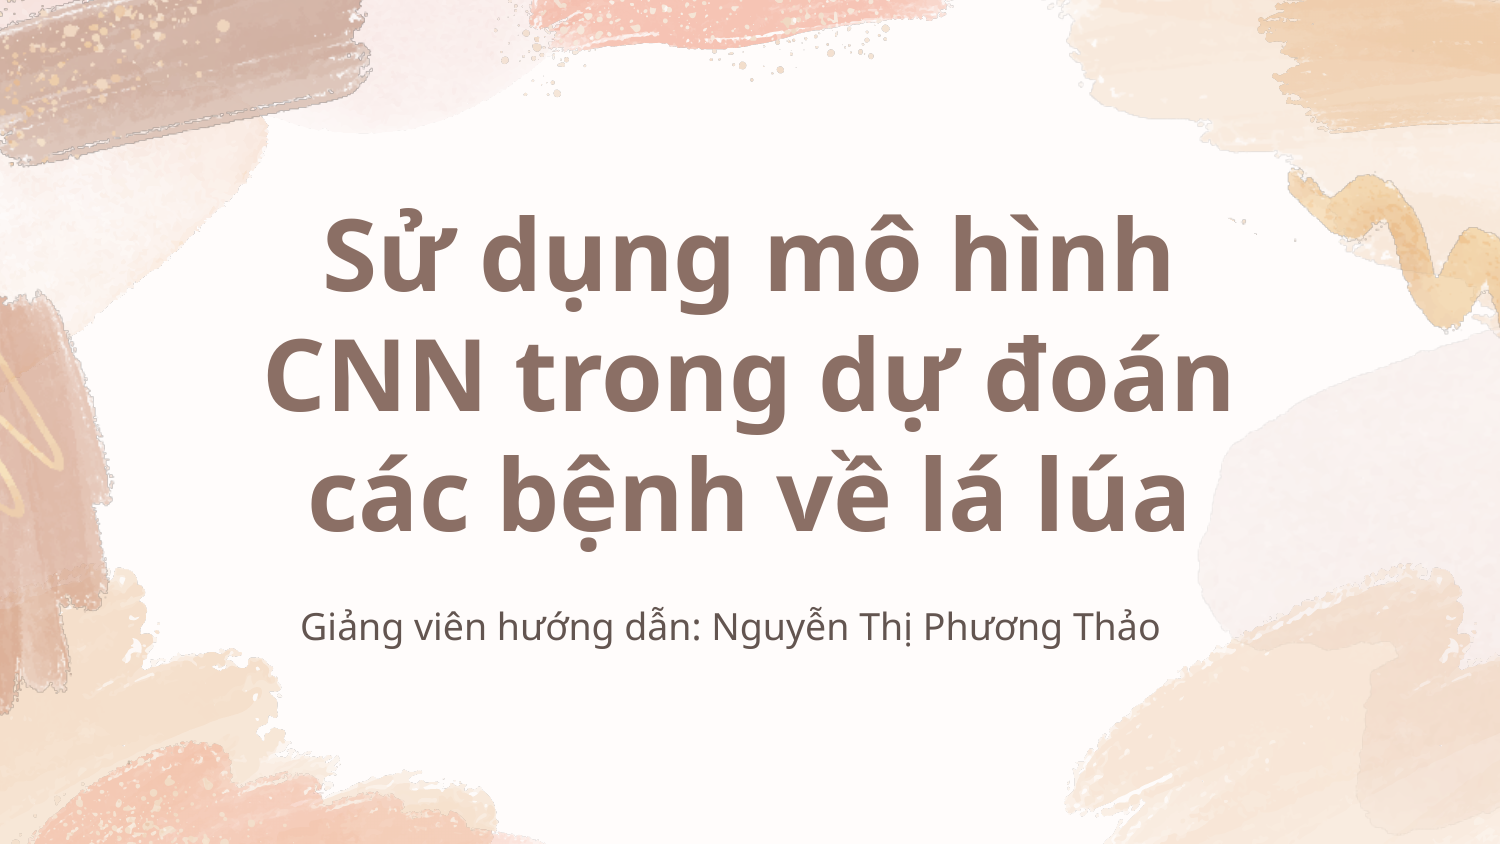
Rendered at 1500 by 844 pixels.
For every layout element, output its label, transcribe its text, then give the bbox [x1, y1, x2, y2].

title Sử dụng mô hình CNN trong dự đoán các bệnh về lá lúa [229, 152, 1271, 591]
picture [0, 0, 299, 213]
subtitle Giảng viên hướng dẫn: Nguyễn Thị Phương Thảo [257, 590, 1204, 662]
